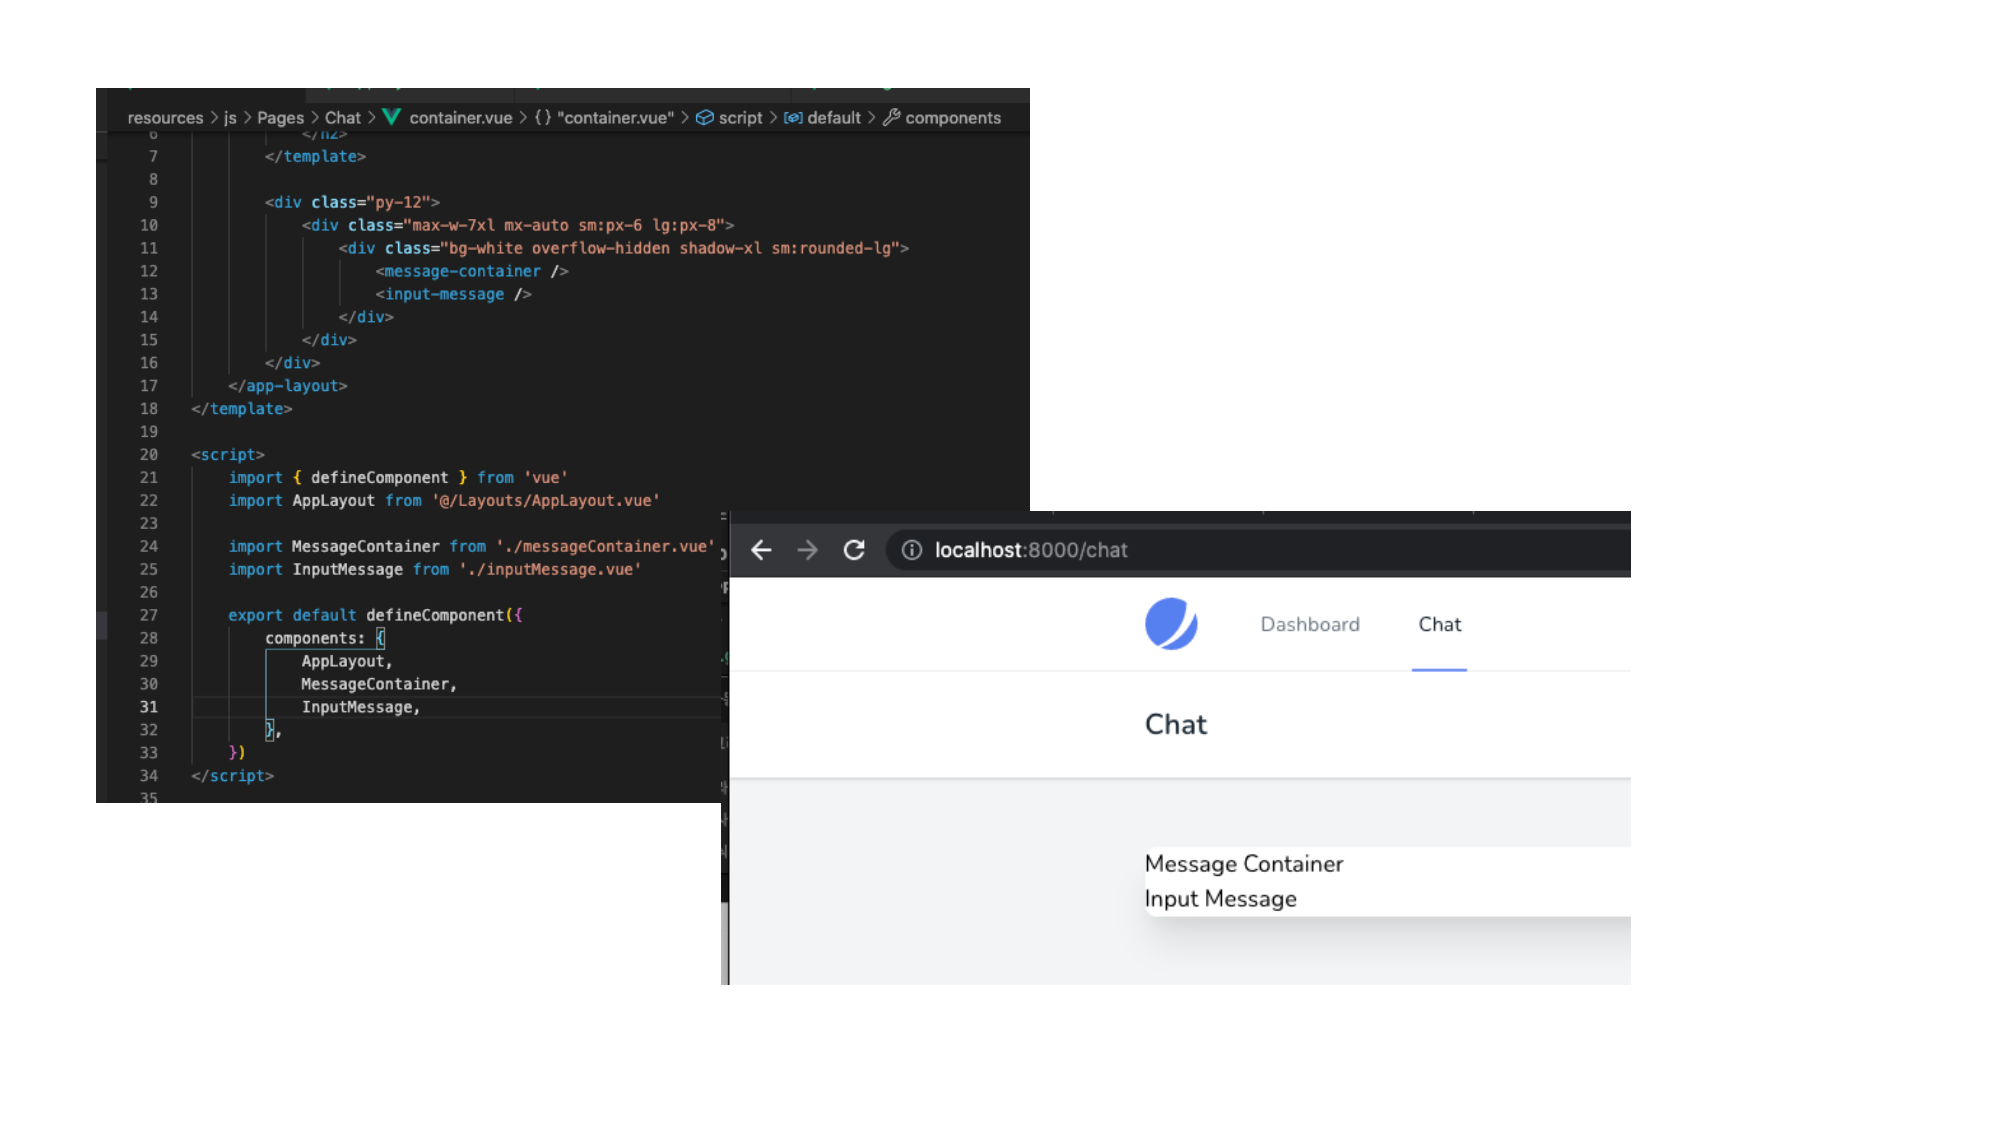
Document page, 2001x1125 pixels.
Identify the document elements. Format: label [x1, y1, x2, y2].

list [96, 88, 1030, 803]
picture [721, 511, 1631, 985]
